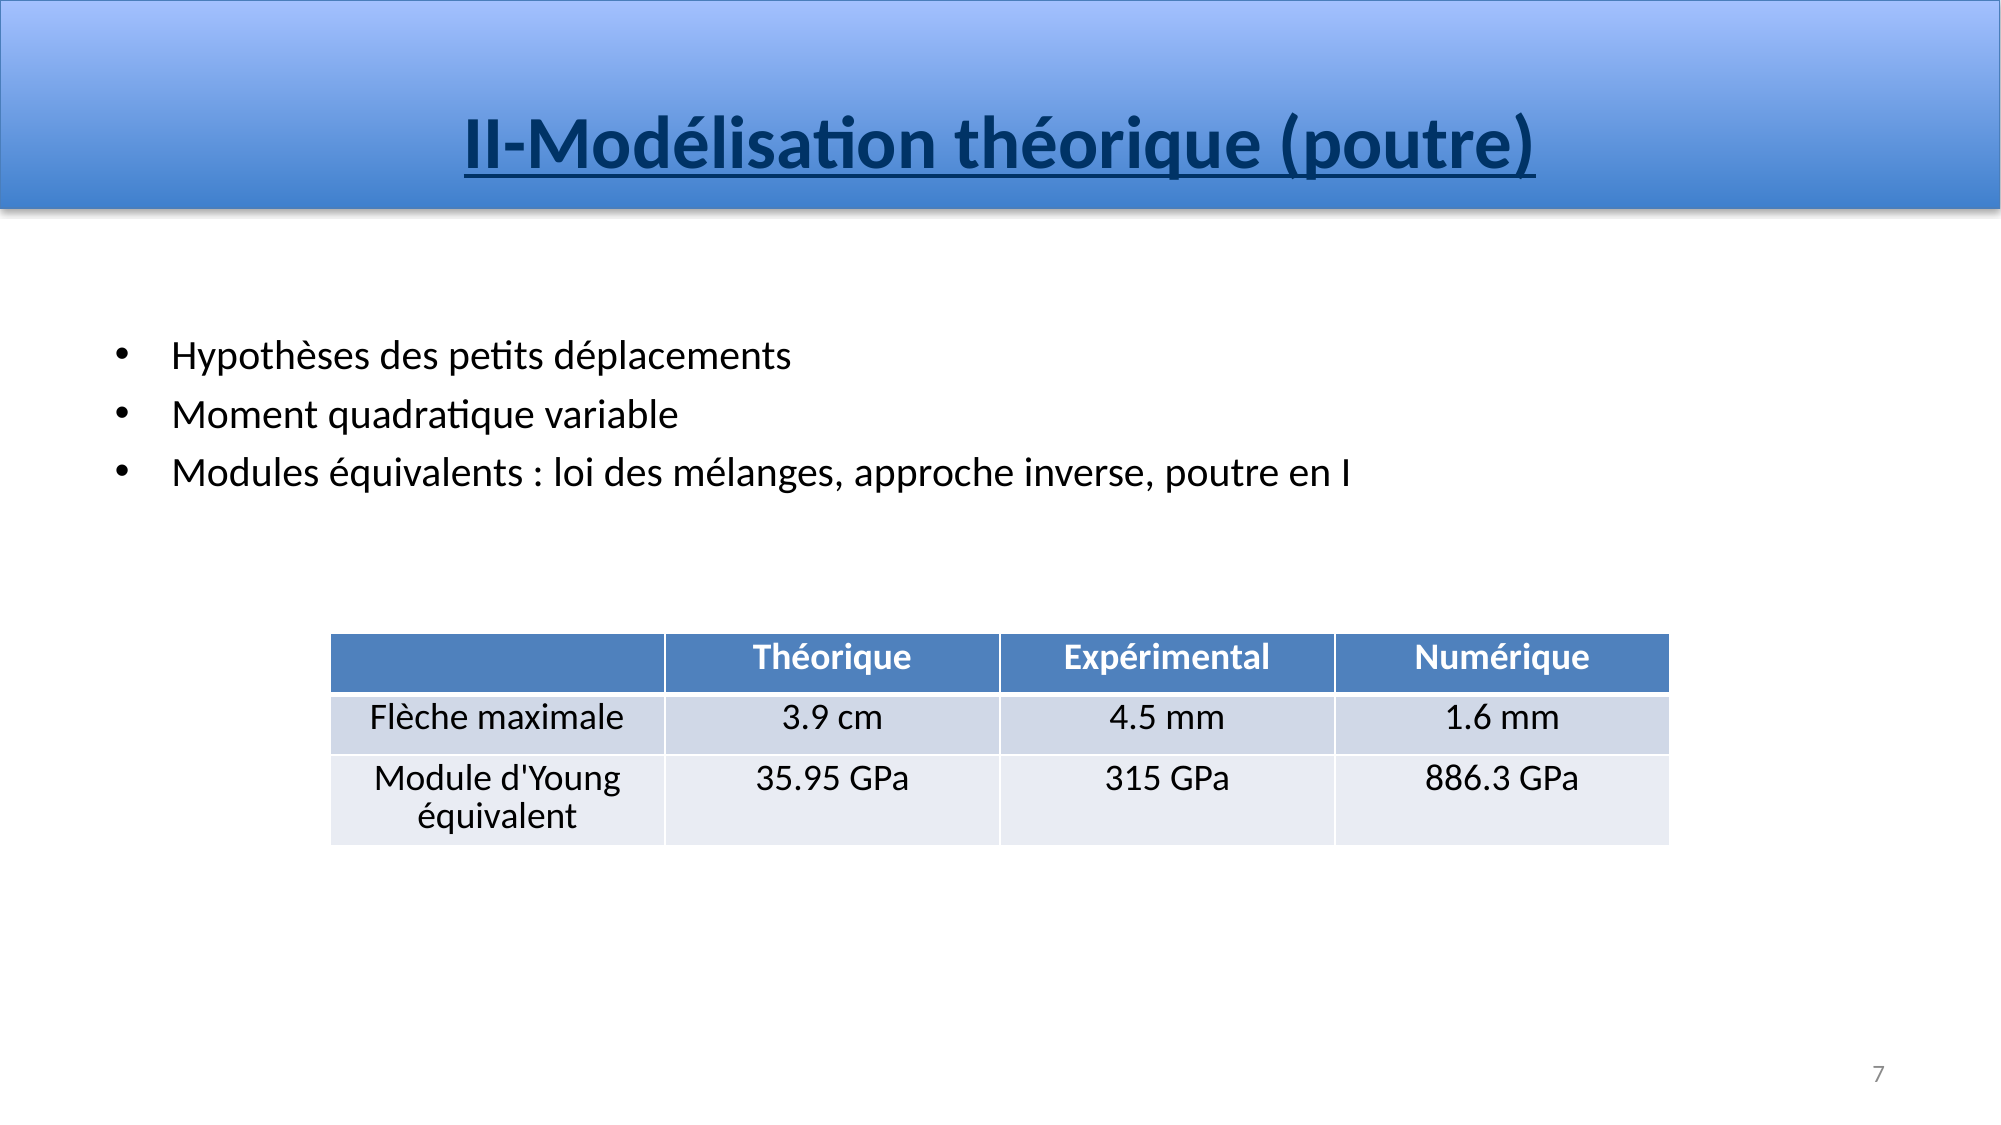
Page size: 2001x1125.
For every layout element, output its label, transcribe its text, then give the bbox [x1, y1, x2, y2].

table_cell 3.9 cm [666, 697, 999, 754]
table_cell 35.95 GPa [666, 756, 999, 845]
table_header Numérique [1336, 634, 1669, 692]
table_header [331, 634, 664, 692]
table_cell 886.3 GPa [1336, 756, 1669, 845]
table_cell 315 GPa [1001, 756, 1334, 845]
table_header Théorique [666, 634, 999, 692]
table_header Expérimental [1001, 634, 1334, 692]
slide_number 7 [1433, 1042, 1900, 1103]
list Hypothèses des petits déplacements Moment quadratique variable Modules équivalents : loi des mélanges, approche inverse, poutre en I [99, 262, 1900, 1005]
table_cell 1.6 mm [1336, 697, 1669, 754]
table_cell Flèche maximale [331, 697, 664, 754]
table_cell 4.5 mm [1001, 697, 1334, 754]
title II-Modélisation théorique (poutre) [99, 45, 1900, 233]
table_cell Module d'Young équivalent [331, 756, 664, 845]
